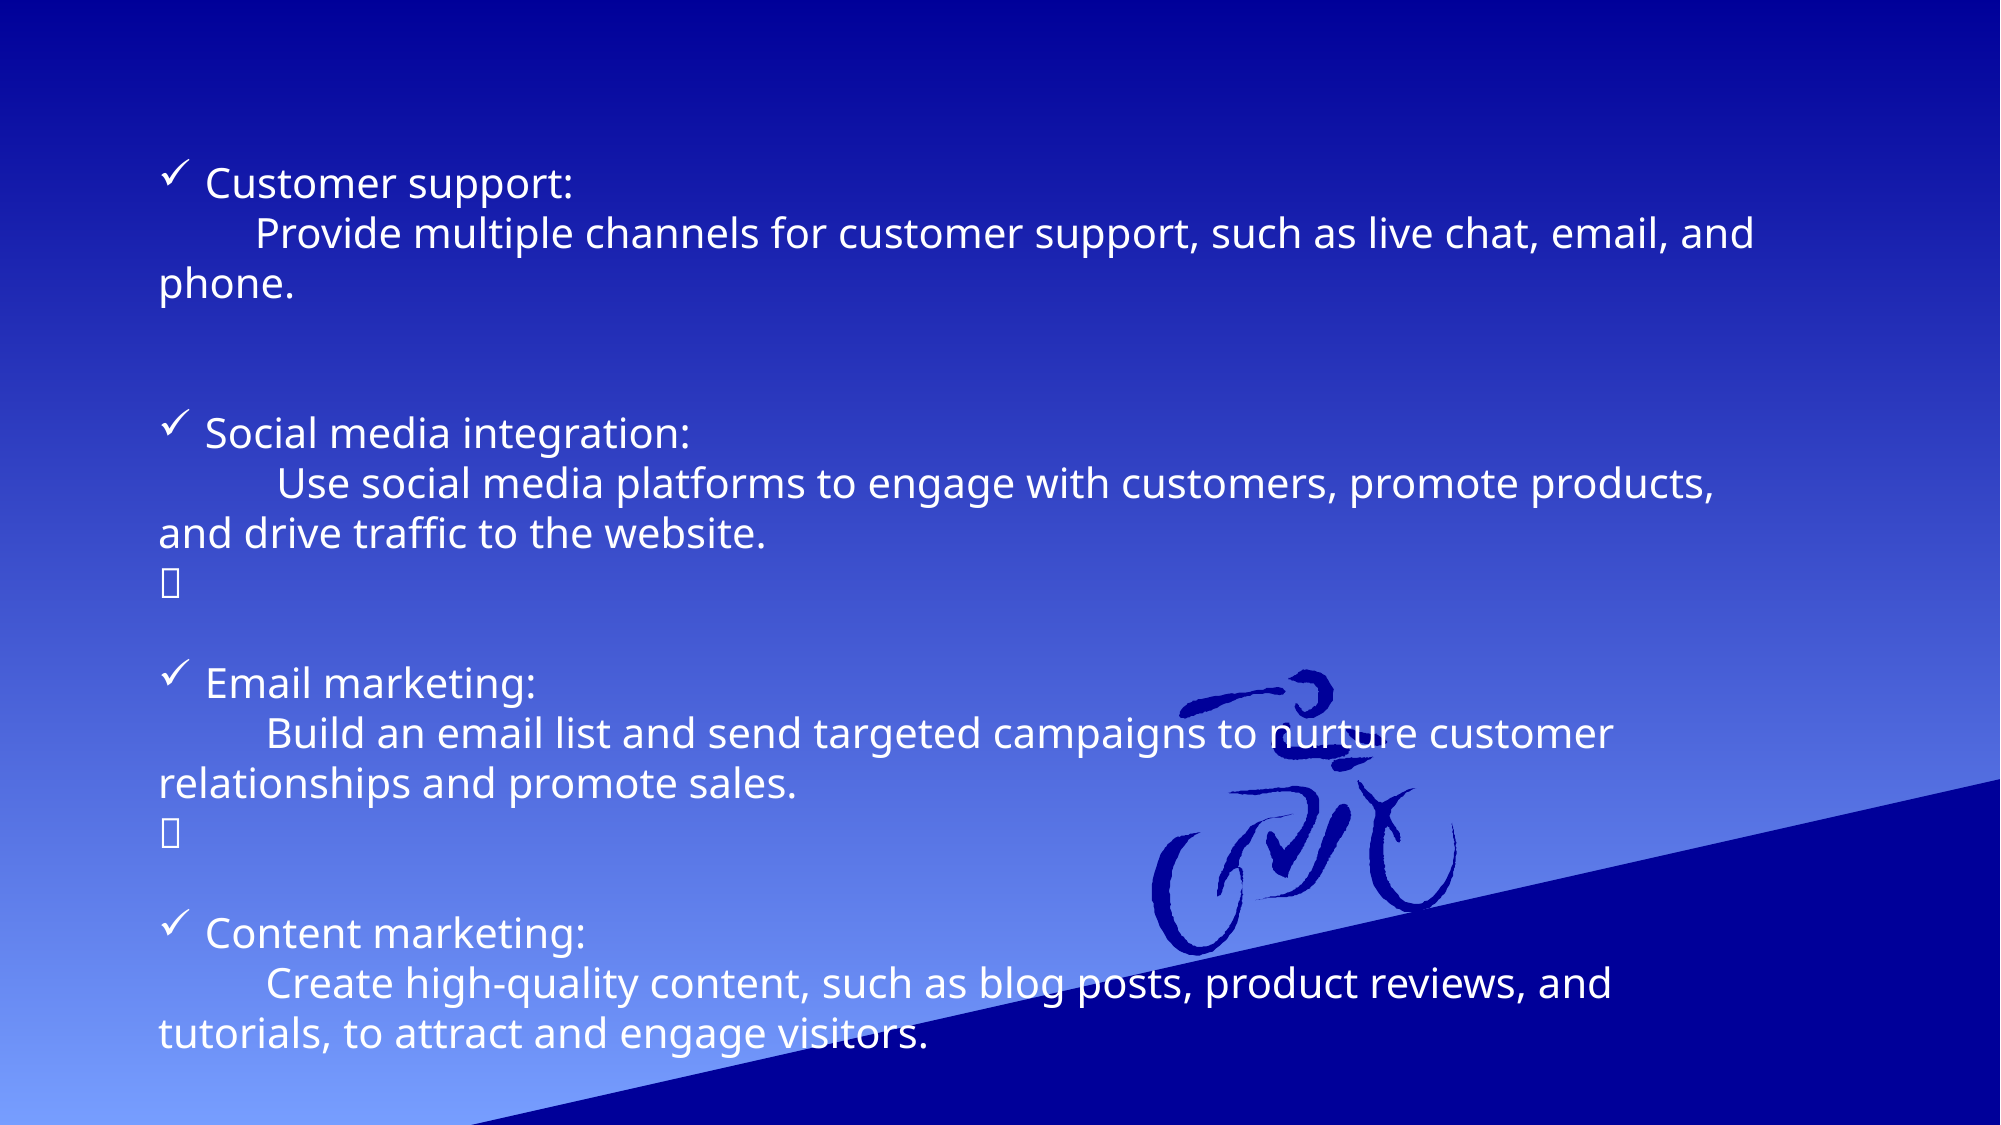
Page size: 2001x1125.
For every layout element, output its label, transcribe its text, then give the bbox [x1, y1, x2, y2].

text_box Customer support: Provide multiple channels for customer support, such as live chat, email, and phone. Social media integration: Use social media platforms to engage with customers, promote products, and drive traffic to the website.  Email marketing: Build an email list and send targeted campaigns to nurture customer relationships and promote sales.  Content marketing: Create high-quality content, such as blog posts, product reviews, and tutorials, to attract and engage visitors. [143, 104, 1789, 1038]
